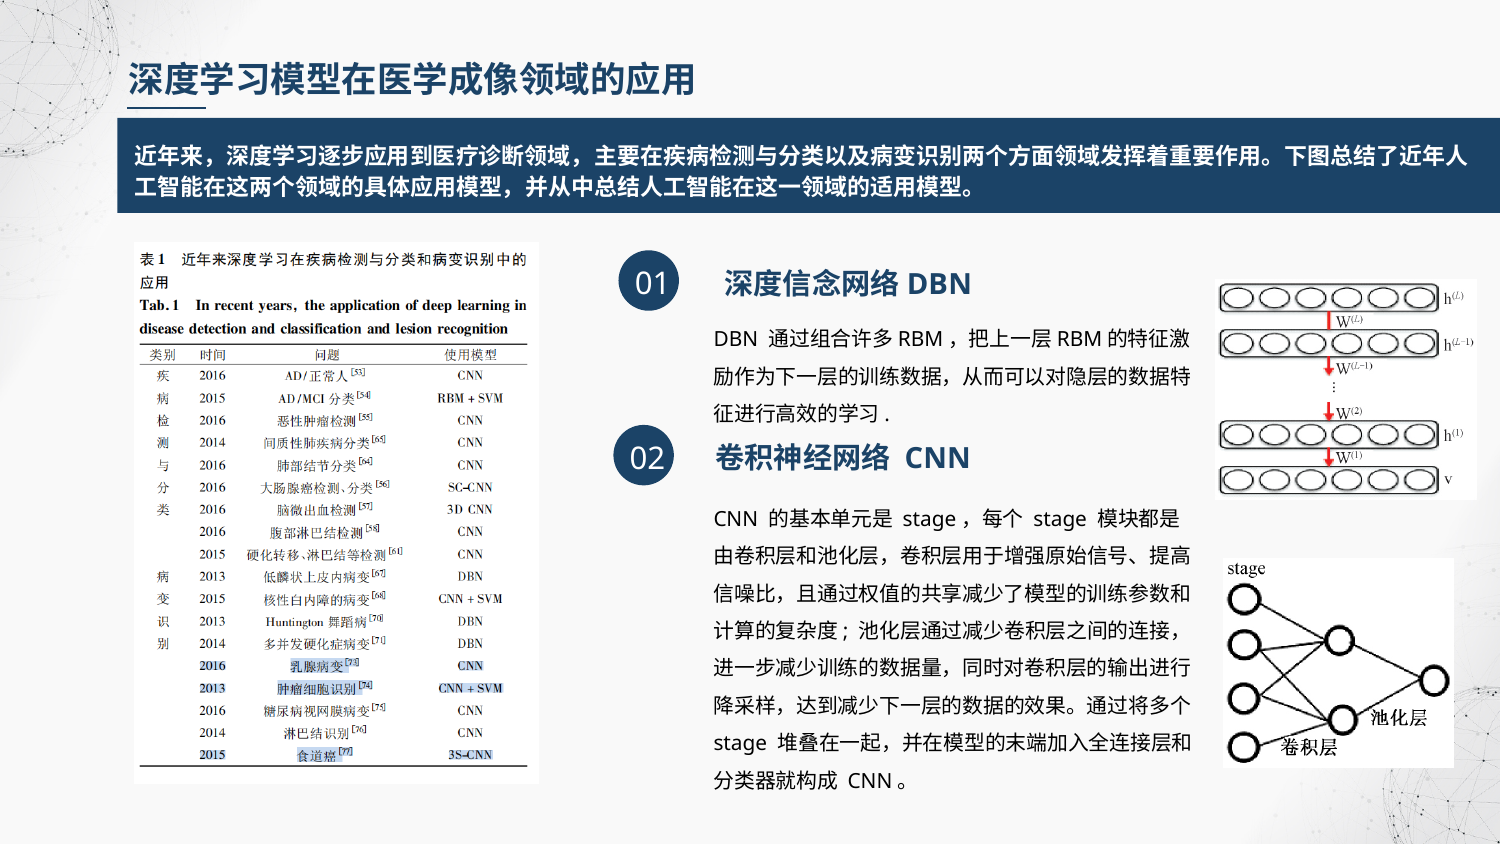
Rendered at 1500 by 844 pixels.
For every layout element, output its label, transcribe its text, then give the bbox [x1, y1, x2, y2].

text_box DBN 通过组合许多RBM，把上一层RBM的特征激励作为下一层的训练数据，从而可以对隐层的数据特征进行高效的学习. [698, 305, 1215, 433]
text_box 深度学习模型在医学成像领域的应用 [117, 51, 765, 106]
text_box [611, 250, 981, 311]
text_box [117, 117, 1500, 213]
text_box CNN 的基本单元是 stage，每个 stage 模块都是由卷积层和池化层，卷积层用于增强原始信号、提高信噪比，且通过权值的共享减少了模型的训练参数和计算的复杂度; 池化层通过减少卷积层之间的连接，进一步减少训练的数据量，同时对卷积层的输出进行降采样，达到减少下一层的数据的效果。通过将多个 stage 堆叠在一起，并在模型的末端加入全连接层和分类器就构成 CNN。 [698, 485, 1216, 800]
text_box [606, 424, 981, 486]
picture [0, 0, 1500, 844]
